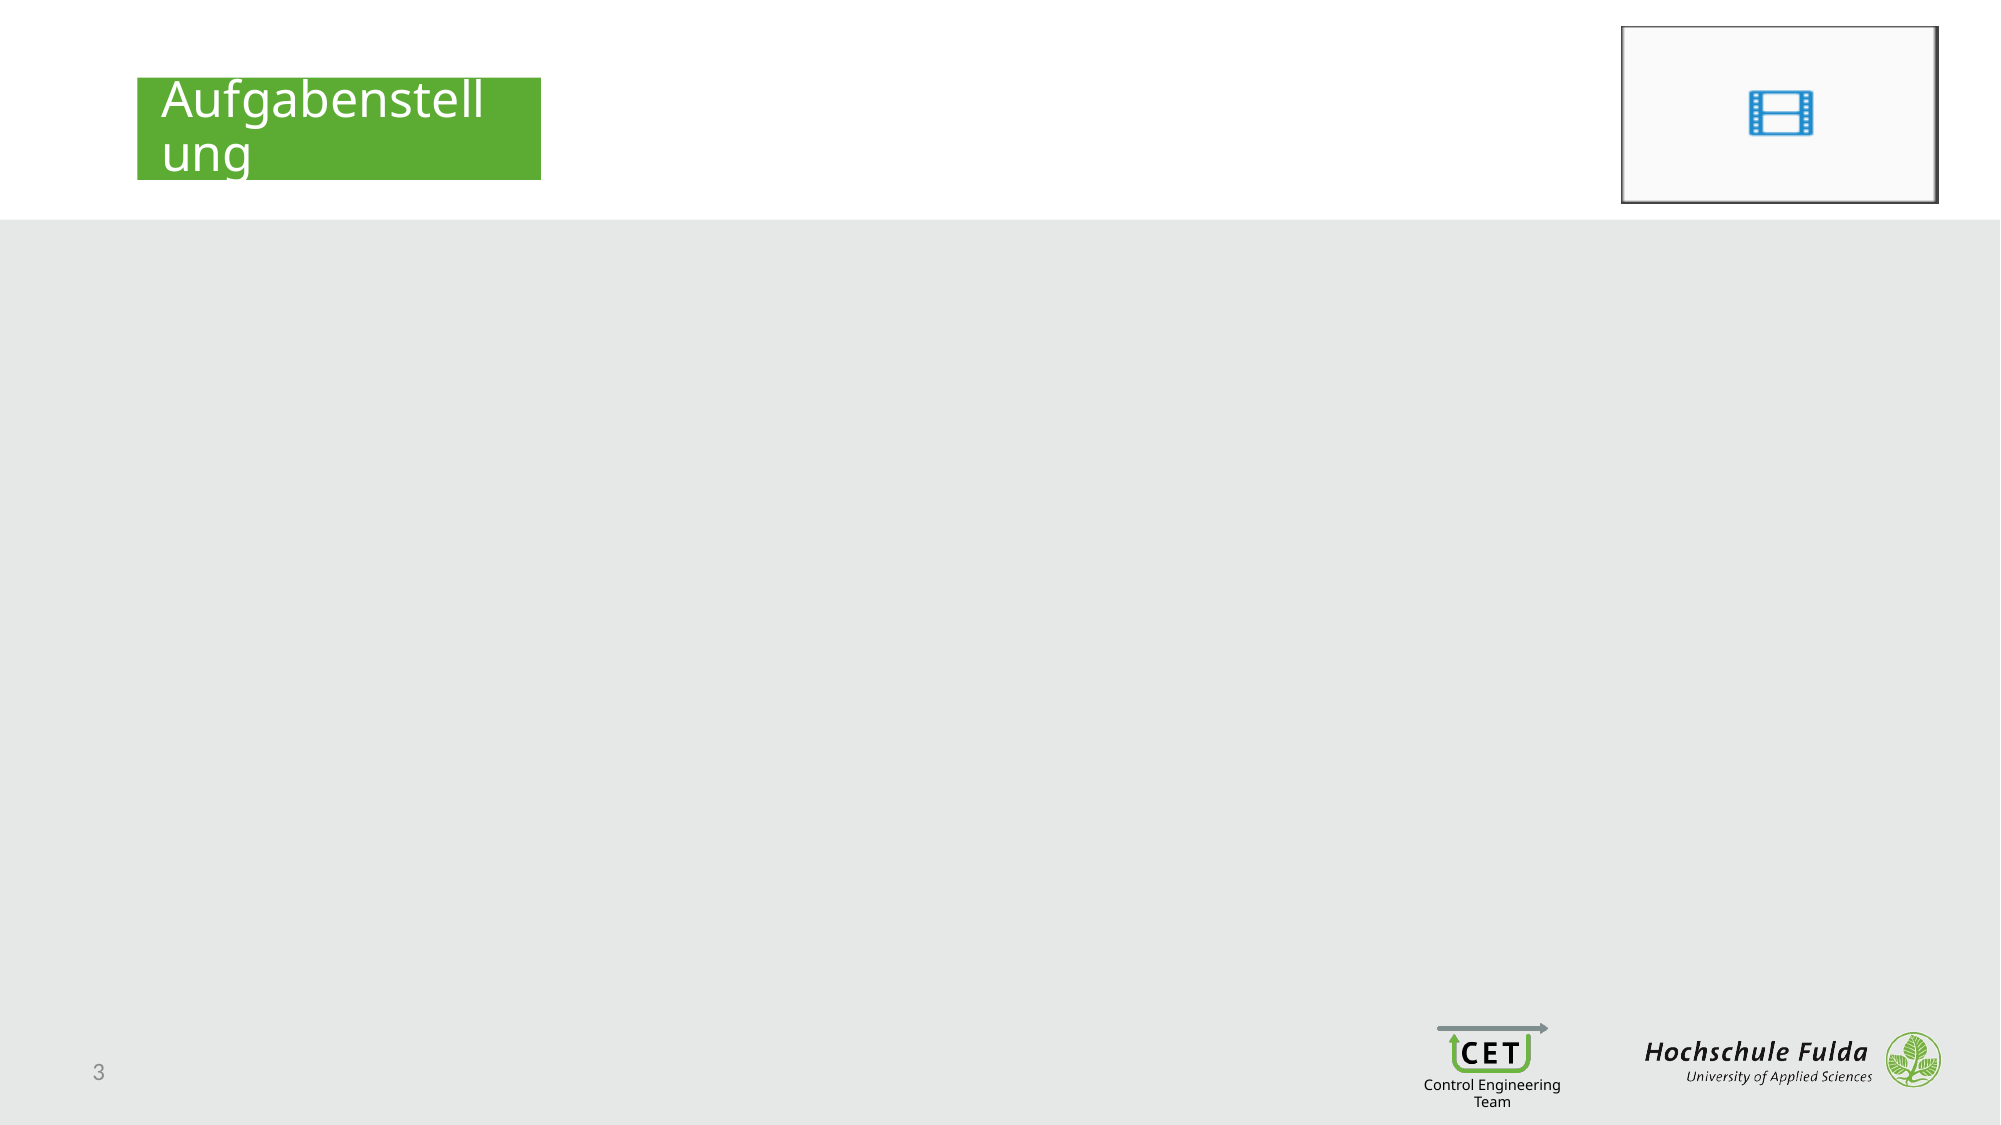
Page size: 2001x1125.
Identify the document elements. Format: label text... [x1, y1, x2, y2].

picture [1628, 1020, 1960, 1103]
picture [1437, 1023, 1548, 1073]
title Aufgabenstellung [137, 77, 541, 180]
slide_number 3 [3, 1040, 121, 1101]
